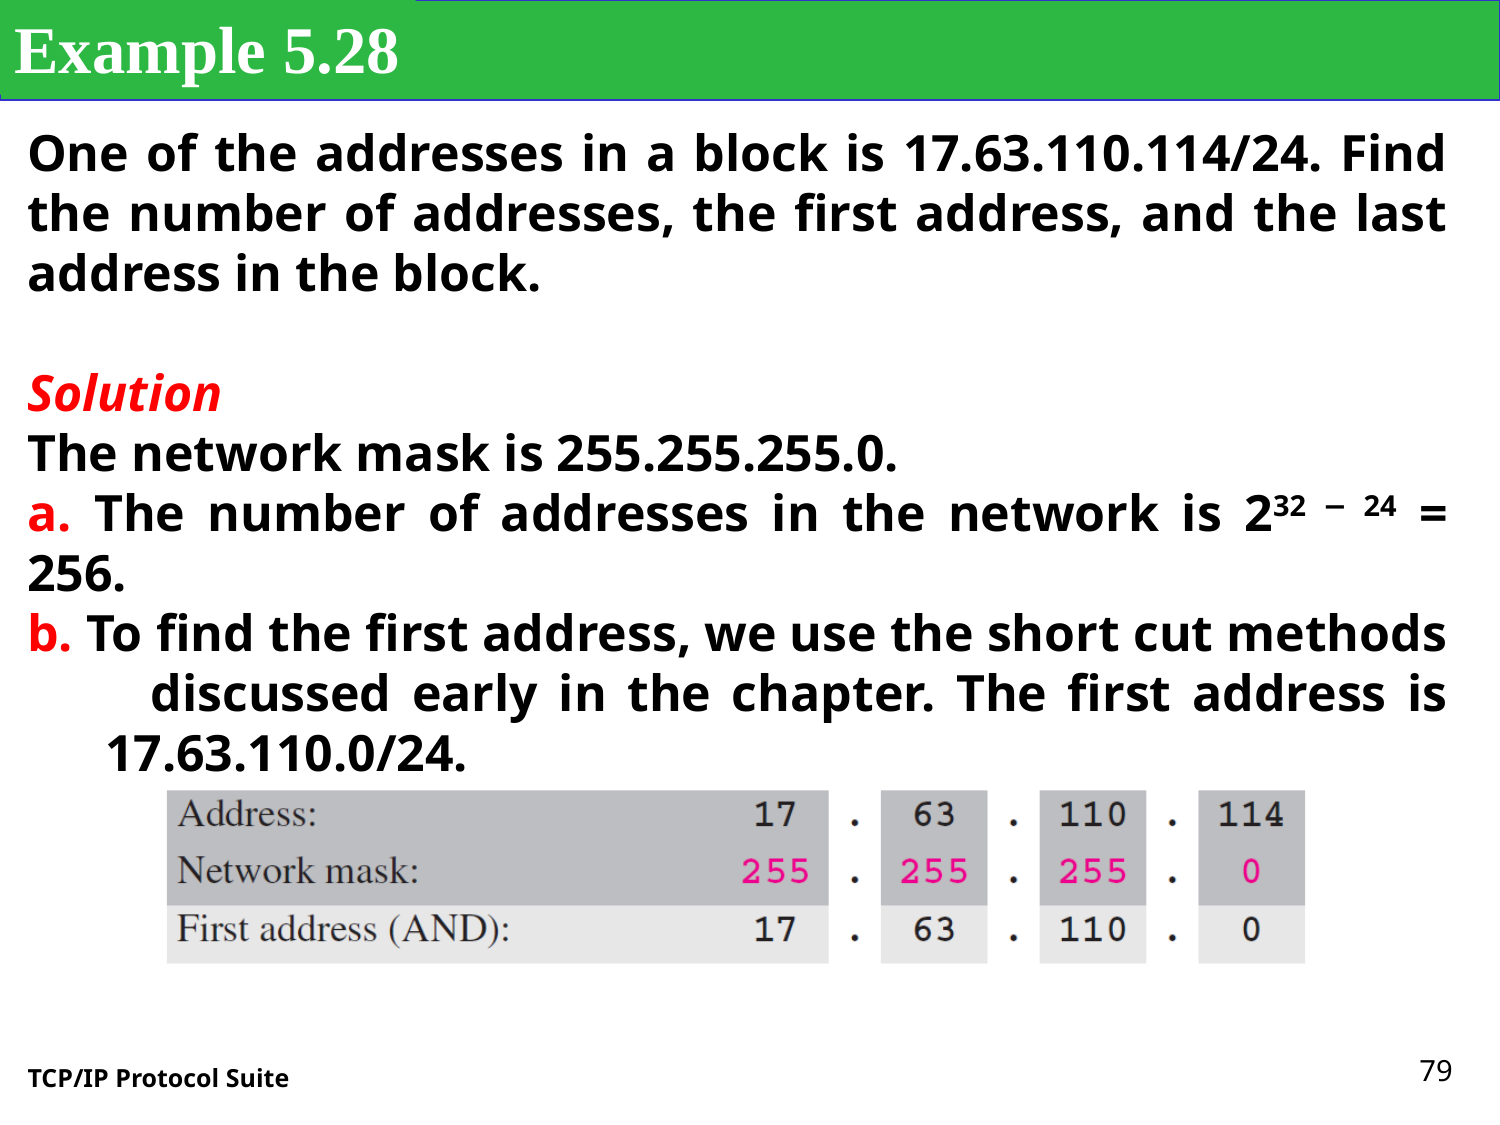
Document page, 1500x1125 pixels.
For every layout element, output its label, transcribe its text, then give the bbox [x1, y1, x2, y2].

text_box One of the addresses in a block is 17.63.110.114/24. Find the number of addresses, the first address, and the last address in the block. Solution The network mask is 255.255.255.0. a. The number of addresses in the network is 232 − 24 = 256. b. To find the first address, we use the short cut methods discussed early in the chapter. The first address is 17.63.110.0/24. [12, 114, 1463, 789]
picture [157, 777, 1313, 975]
slide_number 79 [1155, 1024, 1468, 1100]
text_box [0, 0, 1500, 100]
footer TCP/IP Protocol Suite [12, 1025, 488, 1100]
